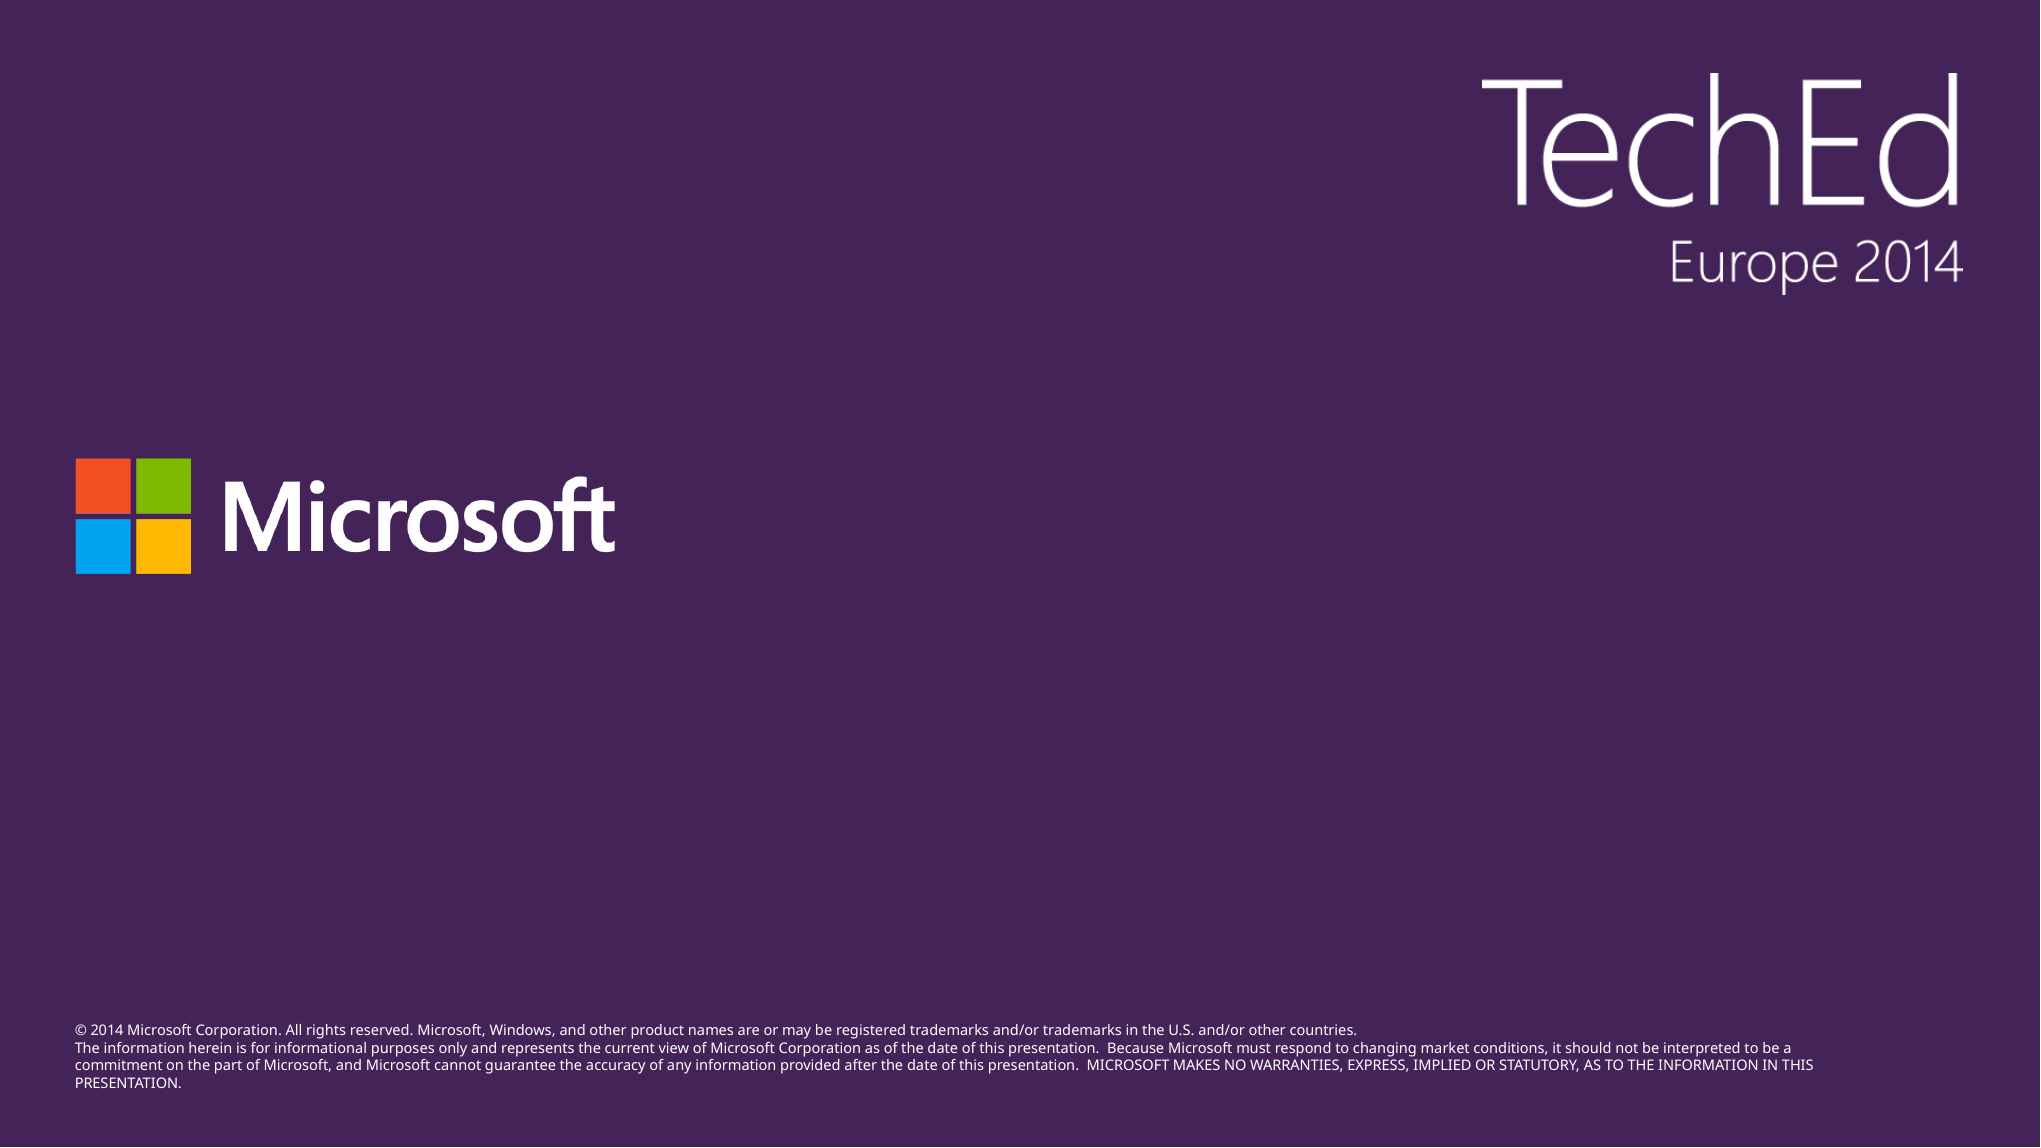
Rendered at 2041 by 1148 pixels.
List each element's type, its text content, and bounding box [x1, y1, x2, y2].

picture [1482, 73, 1964, 295]
picture [75, 457, 616, 574]
text_box © 2014 Microsoft Corporation. All rights reserved. Microsoft, Windows, and other product names are or may be registered trademarks and/or trademarks in the U.S. and/or other countries. The information herein is for informational purposes only and represents the current view of Microsoft Corporation as of the date of this presentation. Because Microsoft must respond to changing market conditions, it should not be interpreted to be a commitment on the part of Microsoft, and Microsoft cannot guarantee the accuracy of any information provided after the date of this presentation. MICROSOFT MAKES NO WARRANTIES, EXPRESS, IMPLIED OR STATUTORY, AS TO THE INFORMATION IN THIS PRESENTATION. [44, 997, 1845, 1115]
